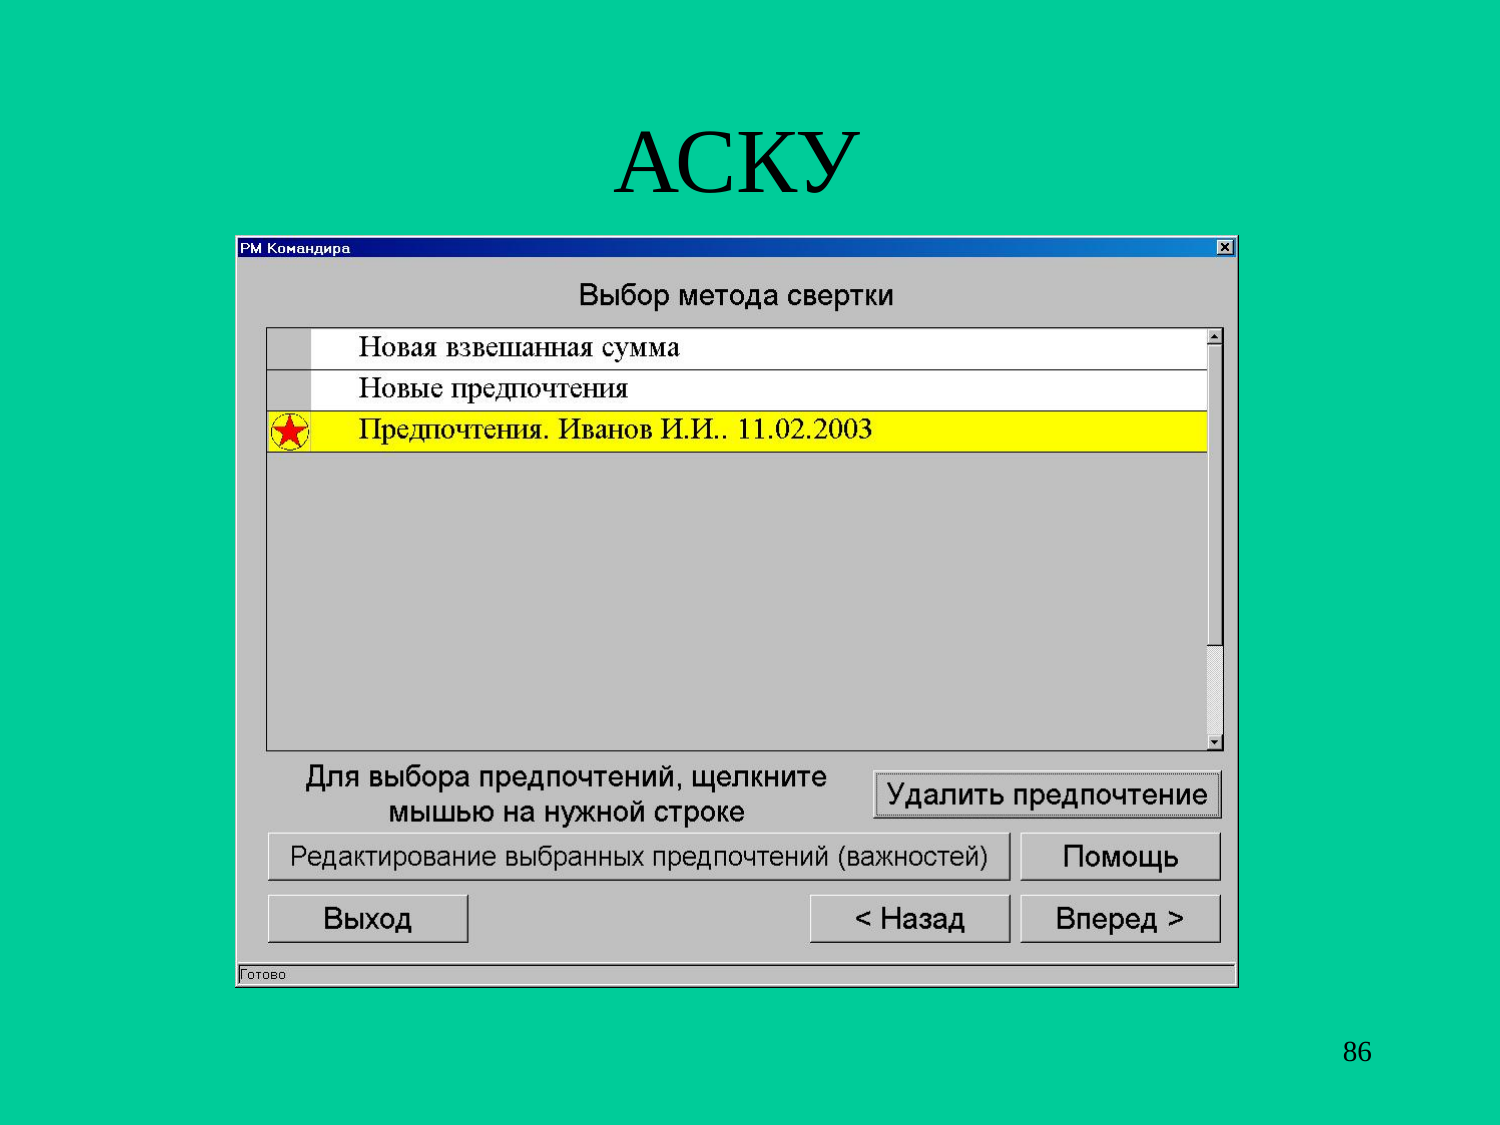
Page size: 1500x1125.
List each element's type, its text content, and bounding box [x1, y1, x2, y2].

title АСКУ [99, 62, 1375, 250]
picture [235, 235, 1239, 988]
slide_number 86 [1074, 1025, 1388, 1100]
